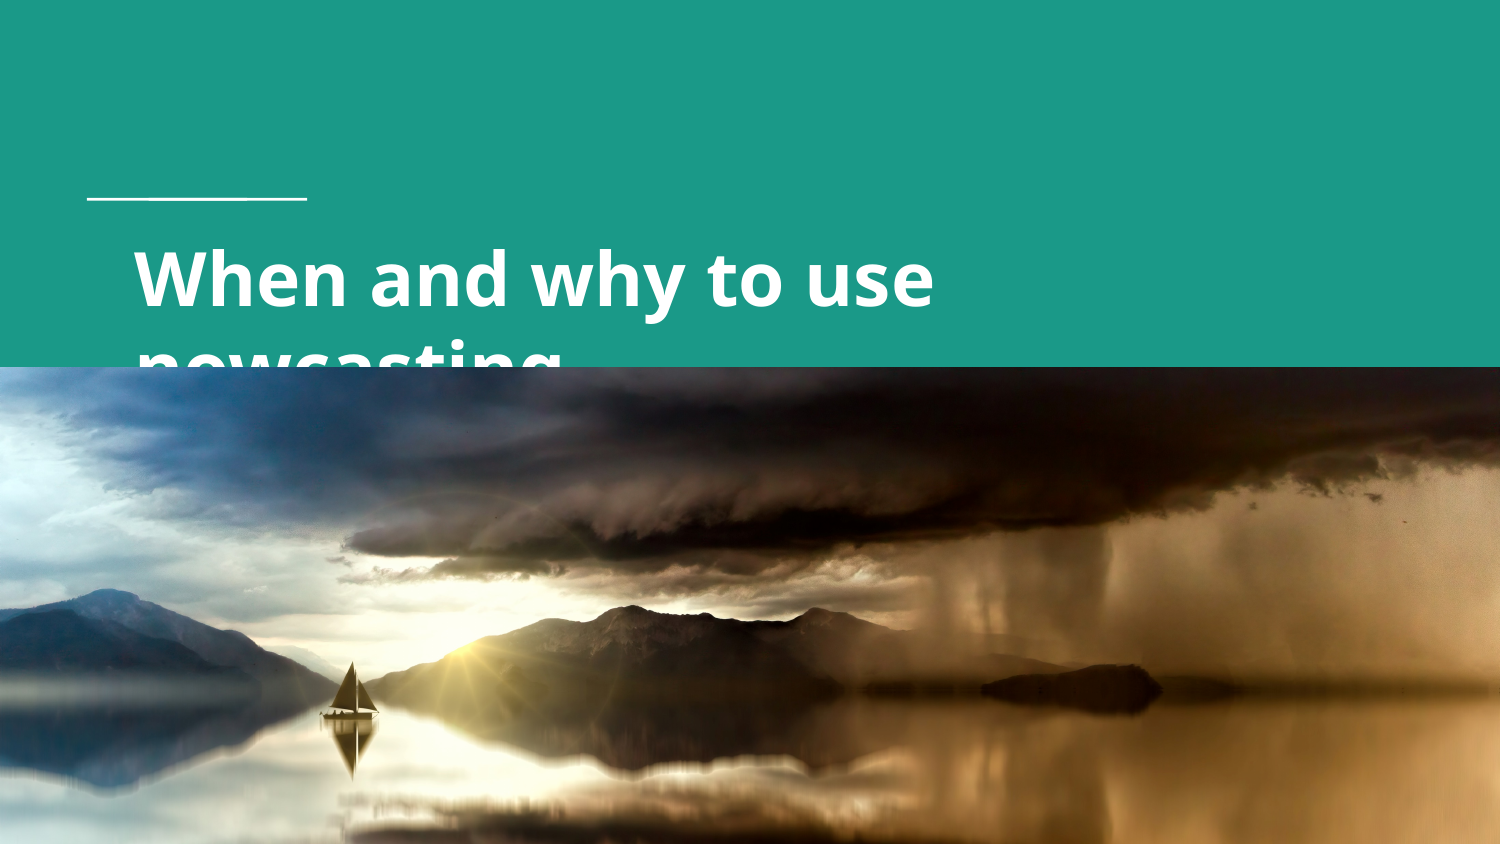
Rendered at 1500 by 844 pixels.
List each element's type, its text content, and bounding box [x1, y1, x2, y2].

title When and why to use nowcasting [119, 216, 1381, 365]
picture [0, 367, 1500, 844]
